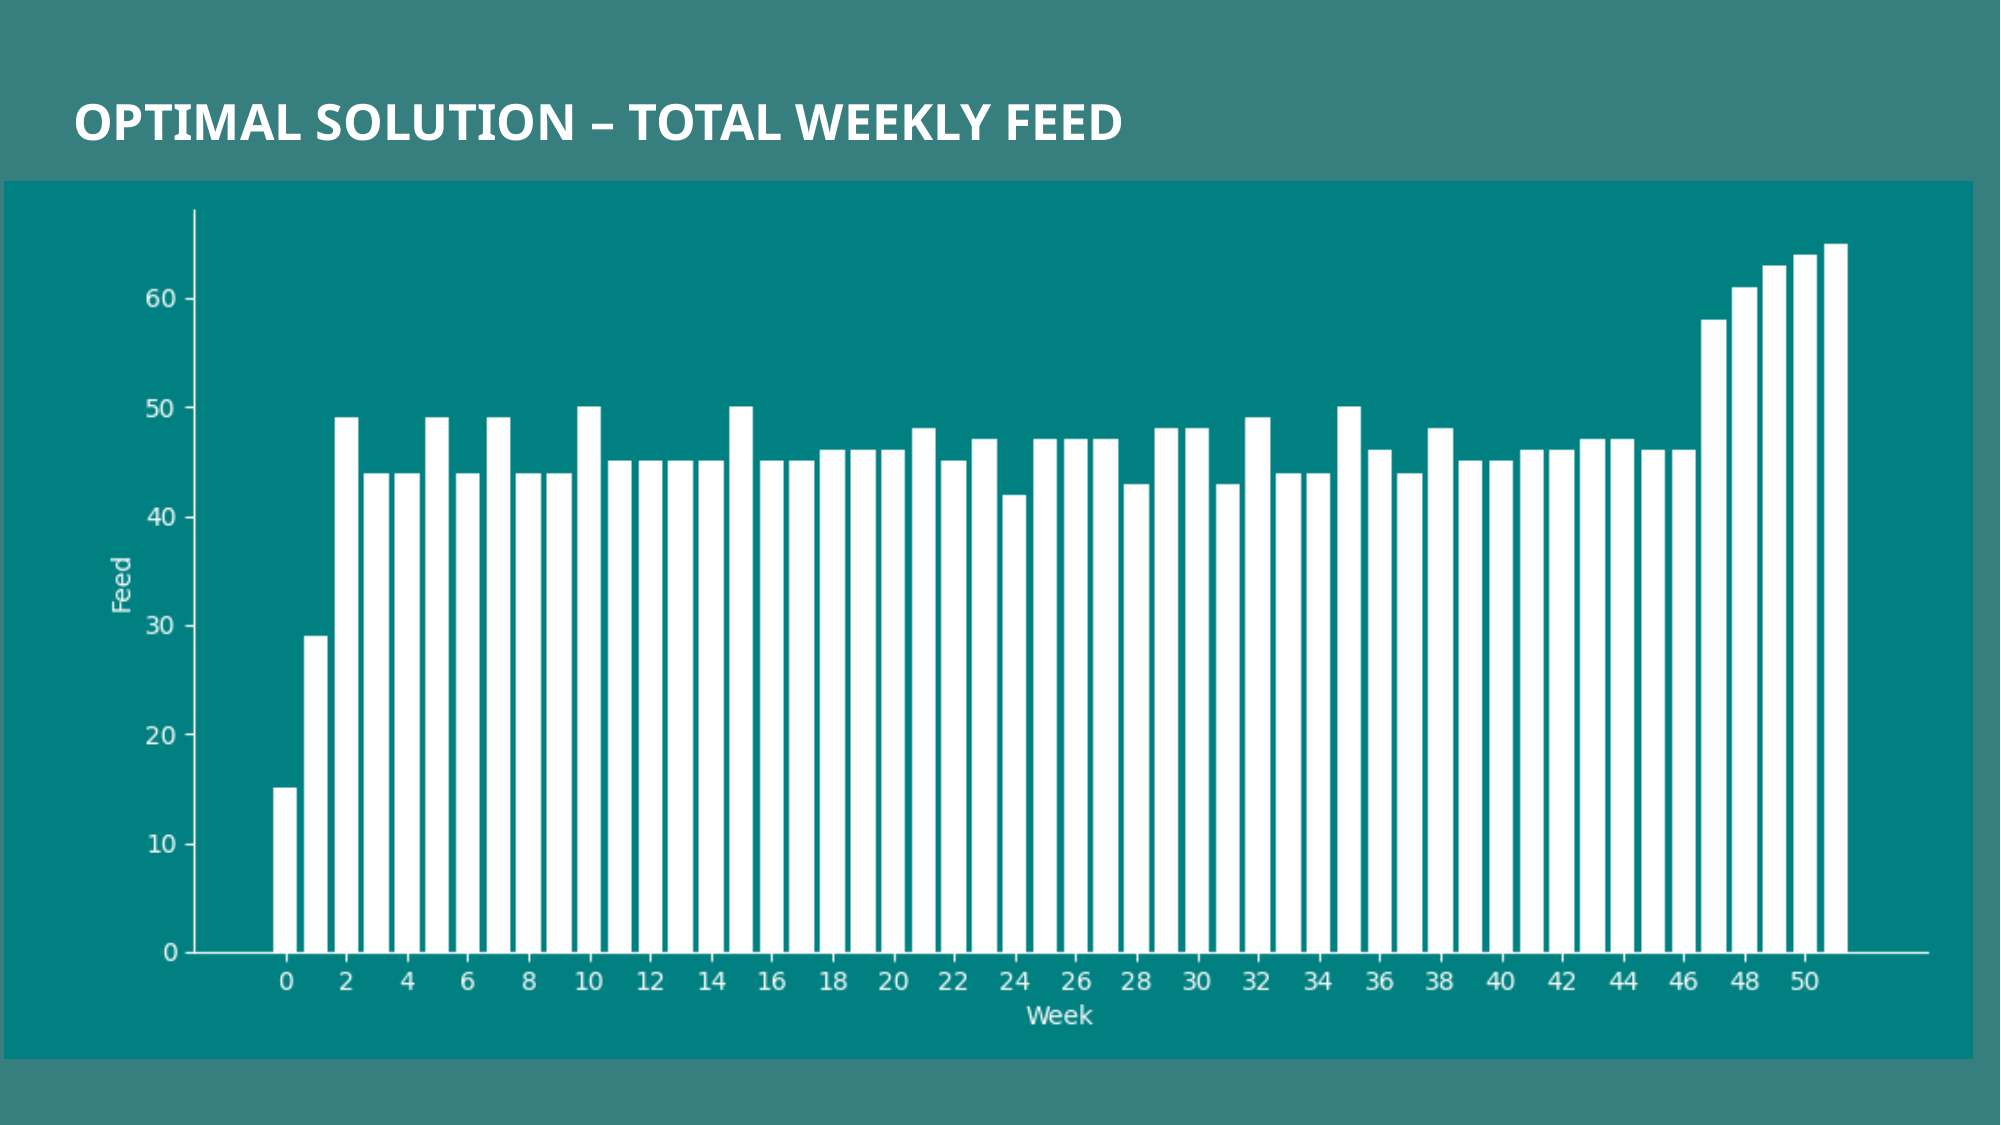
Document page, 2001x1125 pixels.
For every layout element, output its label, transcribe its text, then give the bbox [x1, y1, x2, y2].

title OPTIMAL SOLUTION – TOTAL WEEKLY FEED [58, 66, 1895, 180]
picture [3, 180, 1973, 1059]
